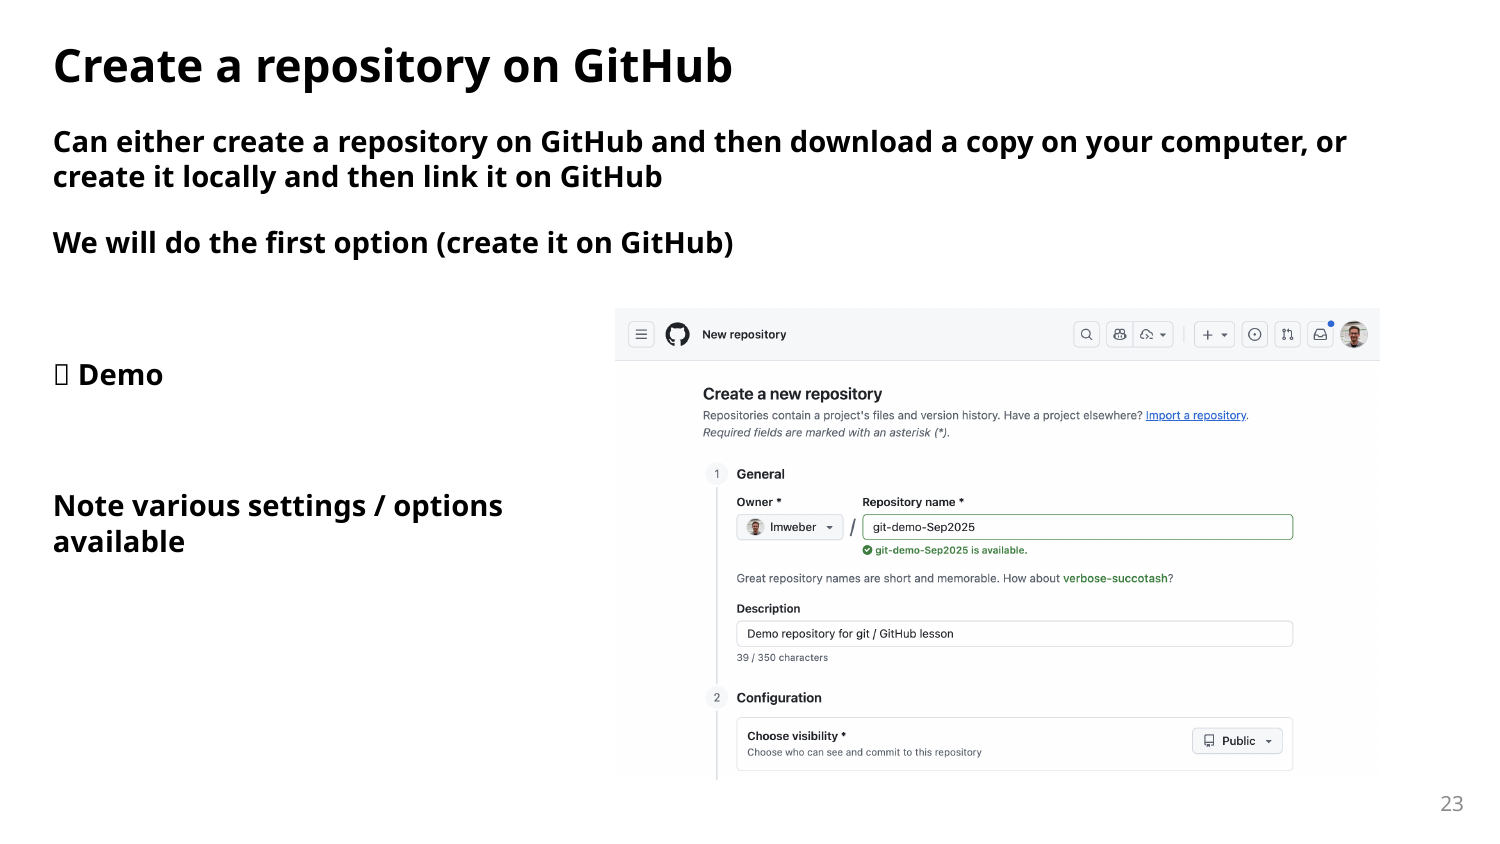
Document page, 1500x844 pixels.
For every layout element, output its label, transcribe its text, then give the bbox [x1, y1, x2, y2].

list Can either create a repository on GitHub and then download a copy on your computer, or create it locally and then link it on GitHub We will do the first option (create it on GitHub)  Demo Note various settings / options available [37, 115, 1463, 816]
title Create a repository on GitHub [37, 27, 1463, 100]
slide_number 23 [1128, 782, 1479, 827]
picture [614, 307, 1380, 781]
